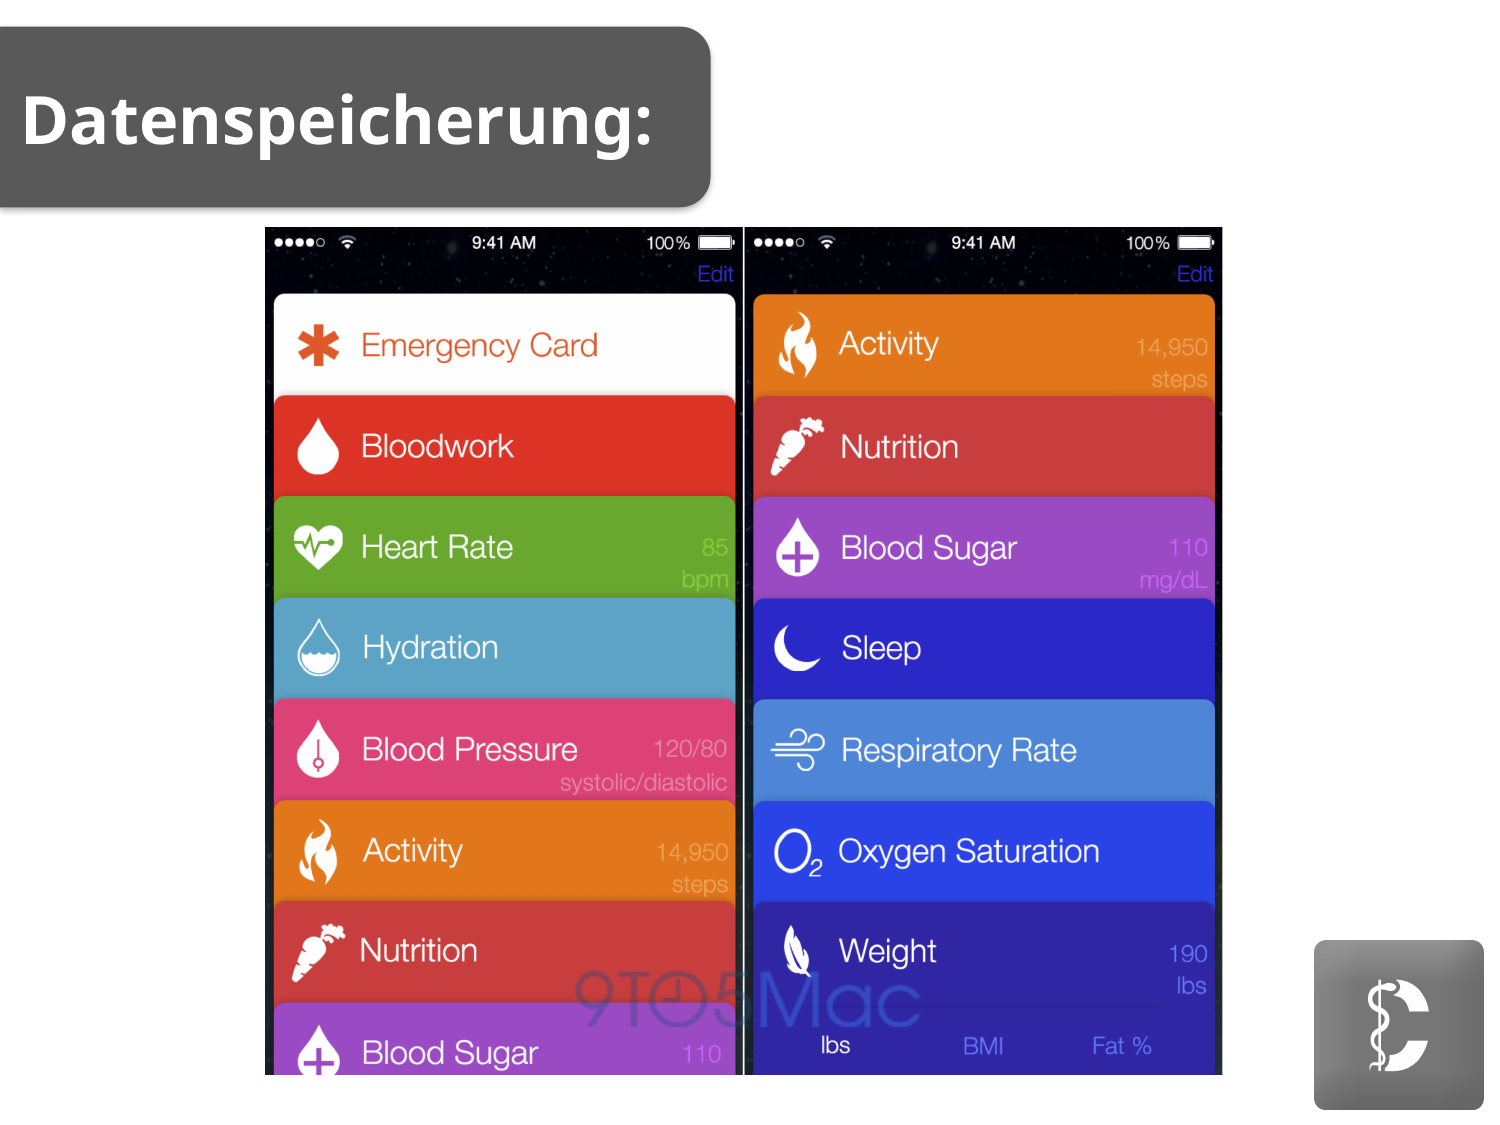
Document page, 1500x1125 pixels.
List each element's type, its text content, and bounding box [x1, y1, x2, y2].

picture [264, 226, 1223, 1075]
text_box Datenspeicherung: [5, 70, 670, 166]
picture [1314, 939, 1484, 1110]
text_box [0, 26, 711, 208]
